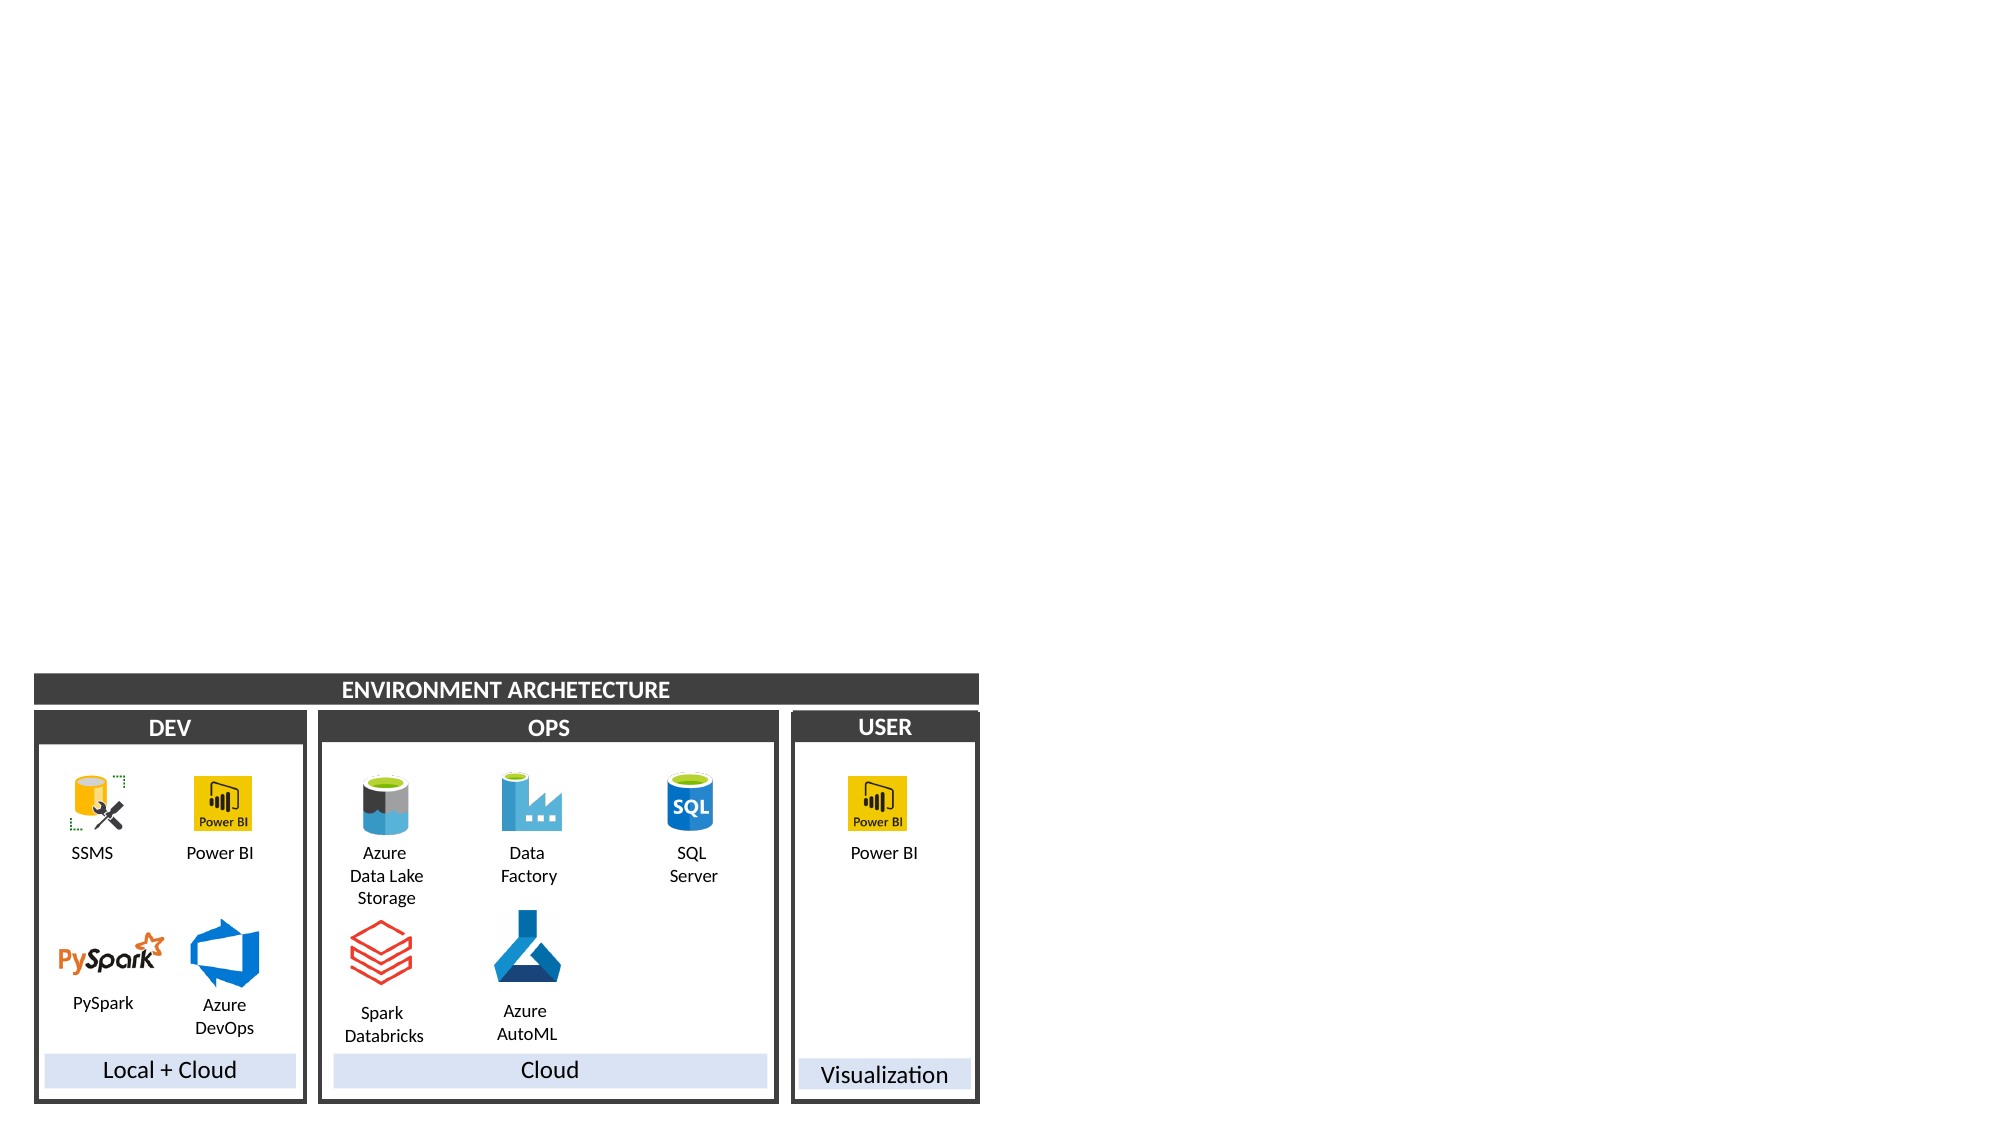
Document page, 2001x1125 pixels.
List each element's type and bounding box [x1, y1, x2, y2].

text_box [319, 711, 778, 1103]
picture [54, 927, 170, 978]
picture [358, 775, 413, 835]
text_box [35, 711, 306, 1103]
picture [194, 776, 252, 831]
picture [660, 772, 720, 831]
picture [70, 775, 125, 831]
picture [494, 910, 561, 982]
text_box [792, 710, 979, 1103]
picture [848, 776, 907, 831]
picture [502, 772, 562, 831]
picture [171, 913, 278, 989]
text_box [34, 673, 979, 705]
picture [347, 920, 415, 986]
